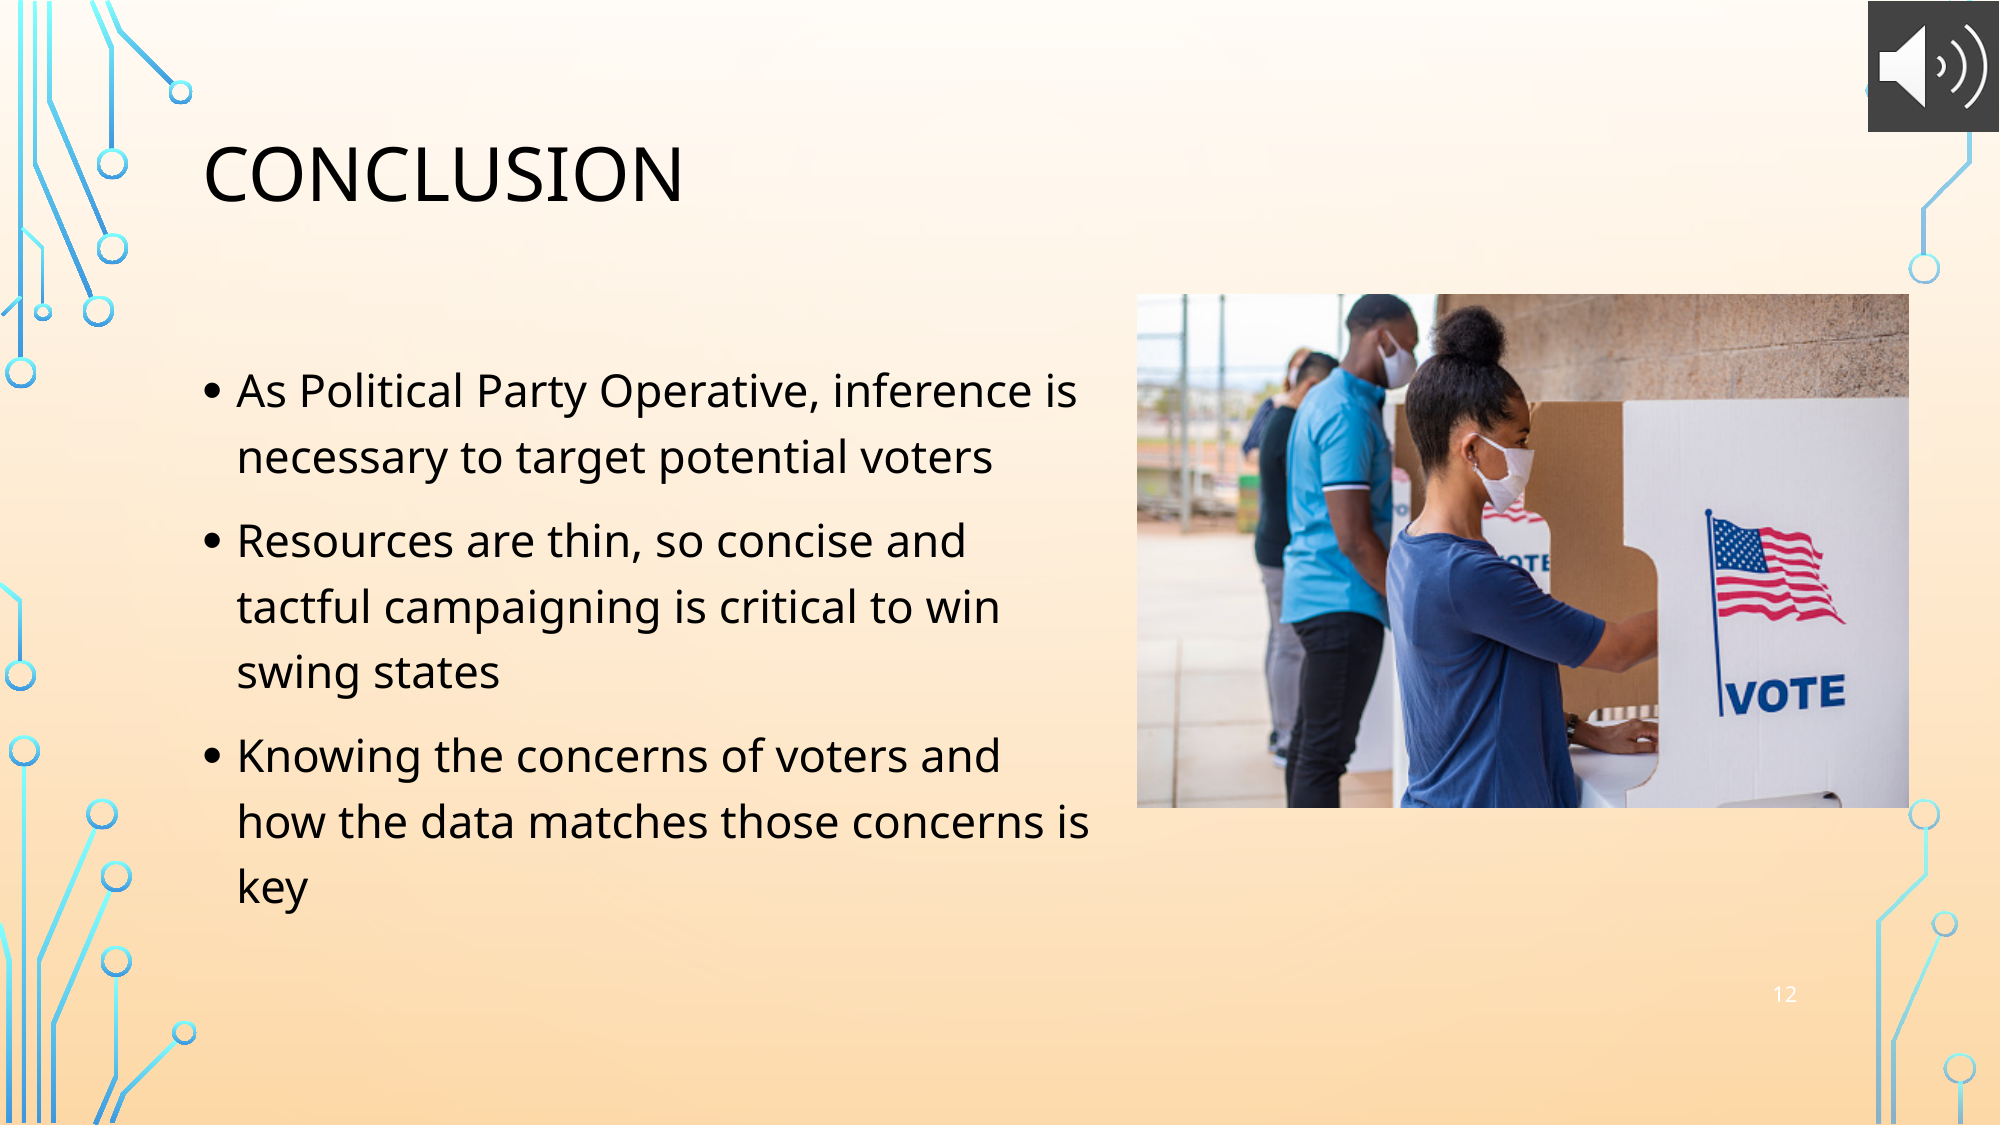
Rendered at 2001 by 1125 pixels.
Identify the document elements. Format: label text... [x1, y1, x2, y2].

picture [1866, 0, 2000, 134]
picture [1137, 294, 1909, 809]
slide_number 11 [1685, 965, 1813, 1025]
list As Political Party Operative, inference is necessary to target potential voters Resources are thin, so concise and tactful campaigning is critical to win swing states Knowing the concerns of voters and how the data matches those concerns is key [187, 343, 1120, 925]
title Conclusion [187, 101, 1813, 344]
